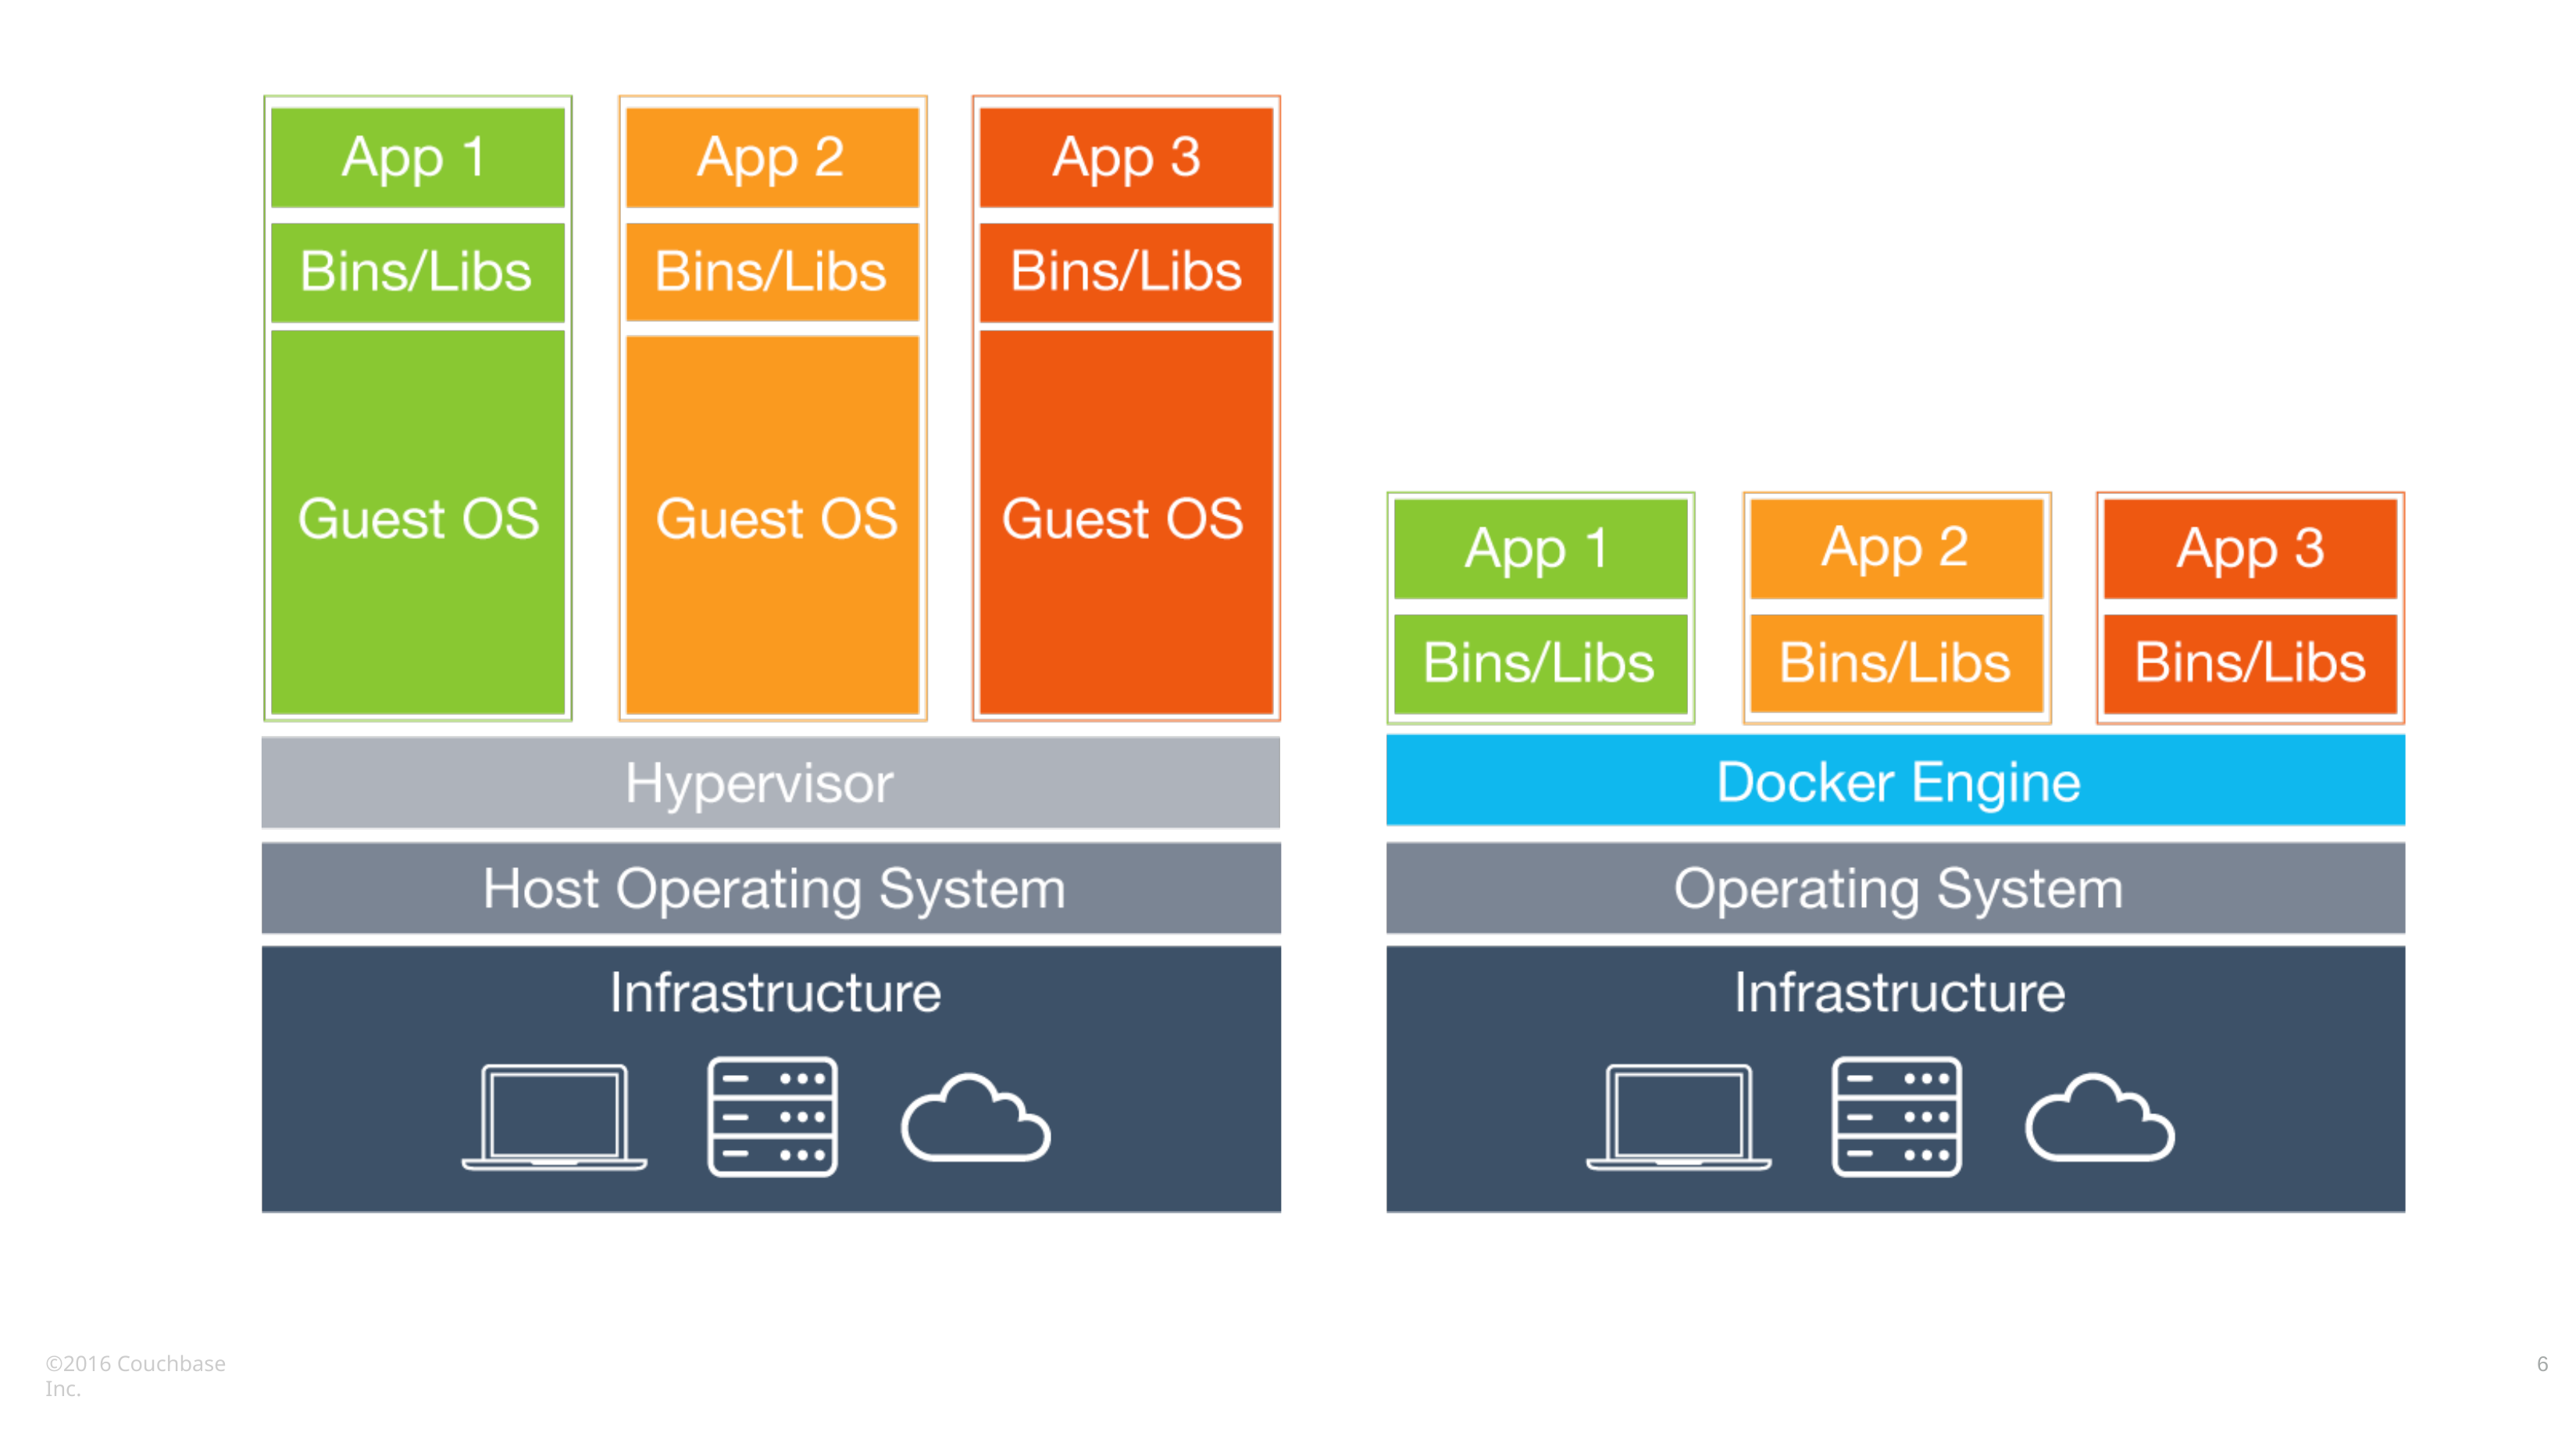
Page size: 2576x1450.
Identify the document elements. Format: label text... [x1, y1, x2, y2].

footer ©2016 Couchbase Inc. [44, 1349, 244, 1450]
text_box [261, 95, 1282, 1213]
text_box [1386, 491, 2406, 1213]
text_box 6 [2533, 1353, 2553, 1376]
